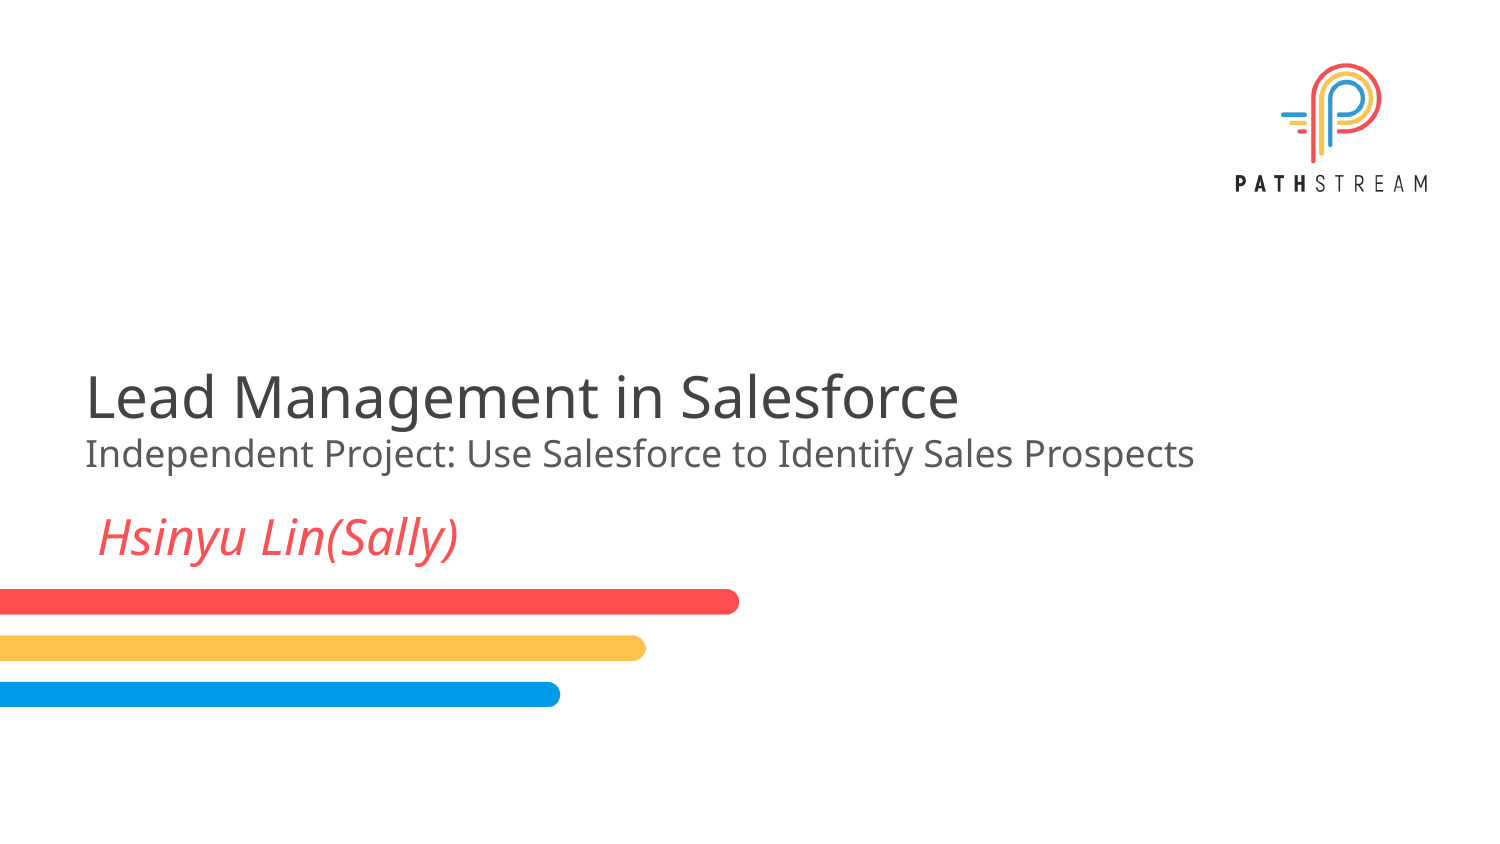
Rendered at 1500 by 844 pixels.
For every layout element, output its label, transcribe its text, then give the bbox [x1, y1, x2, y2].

title Lead Management in Salesforce Independent Project: Use Salesforce to Identify Sales Prospects [70, 257, 1373, 491]
picture [1099, 0, 1500, 264]
picture [0, 589, 739, 707]
subtitle Hsinyu Lin(Sally) [82, 490, 1074, 584]
